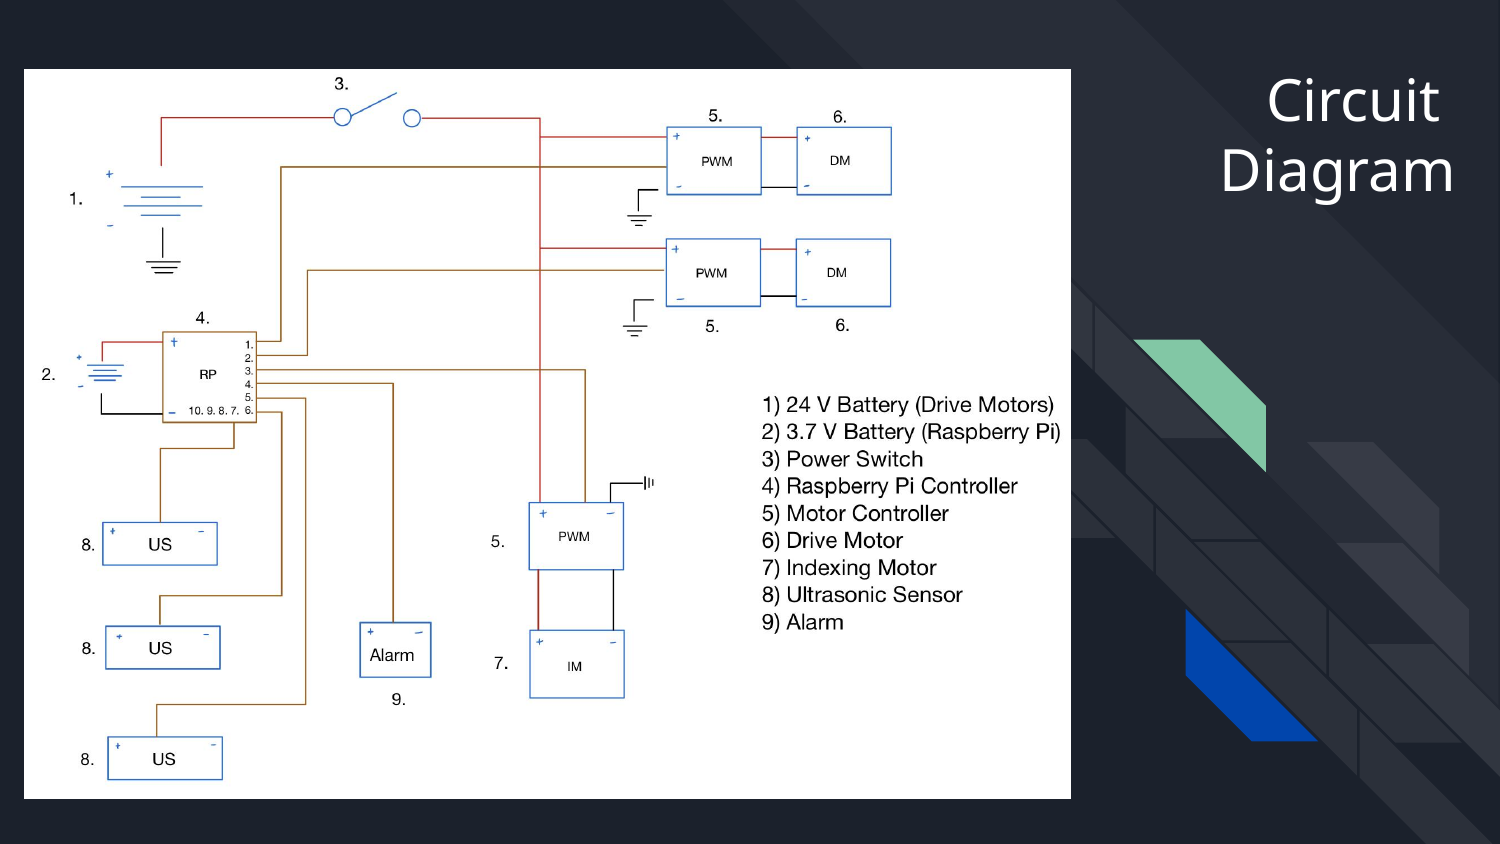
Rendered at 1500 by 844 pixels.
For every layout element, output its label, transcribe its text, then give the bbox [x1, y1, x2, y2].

picture [24, 69, 1072, 800]
title Circuit Diagram [1096, 33, 1471, 233]
